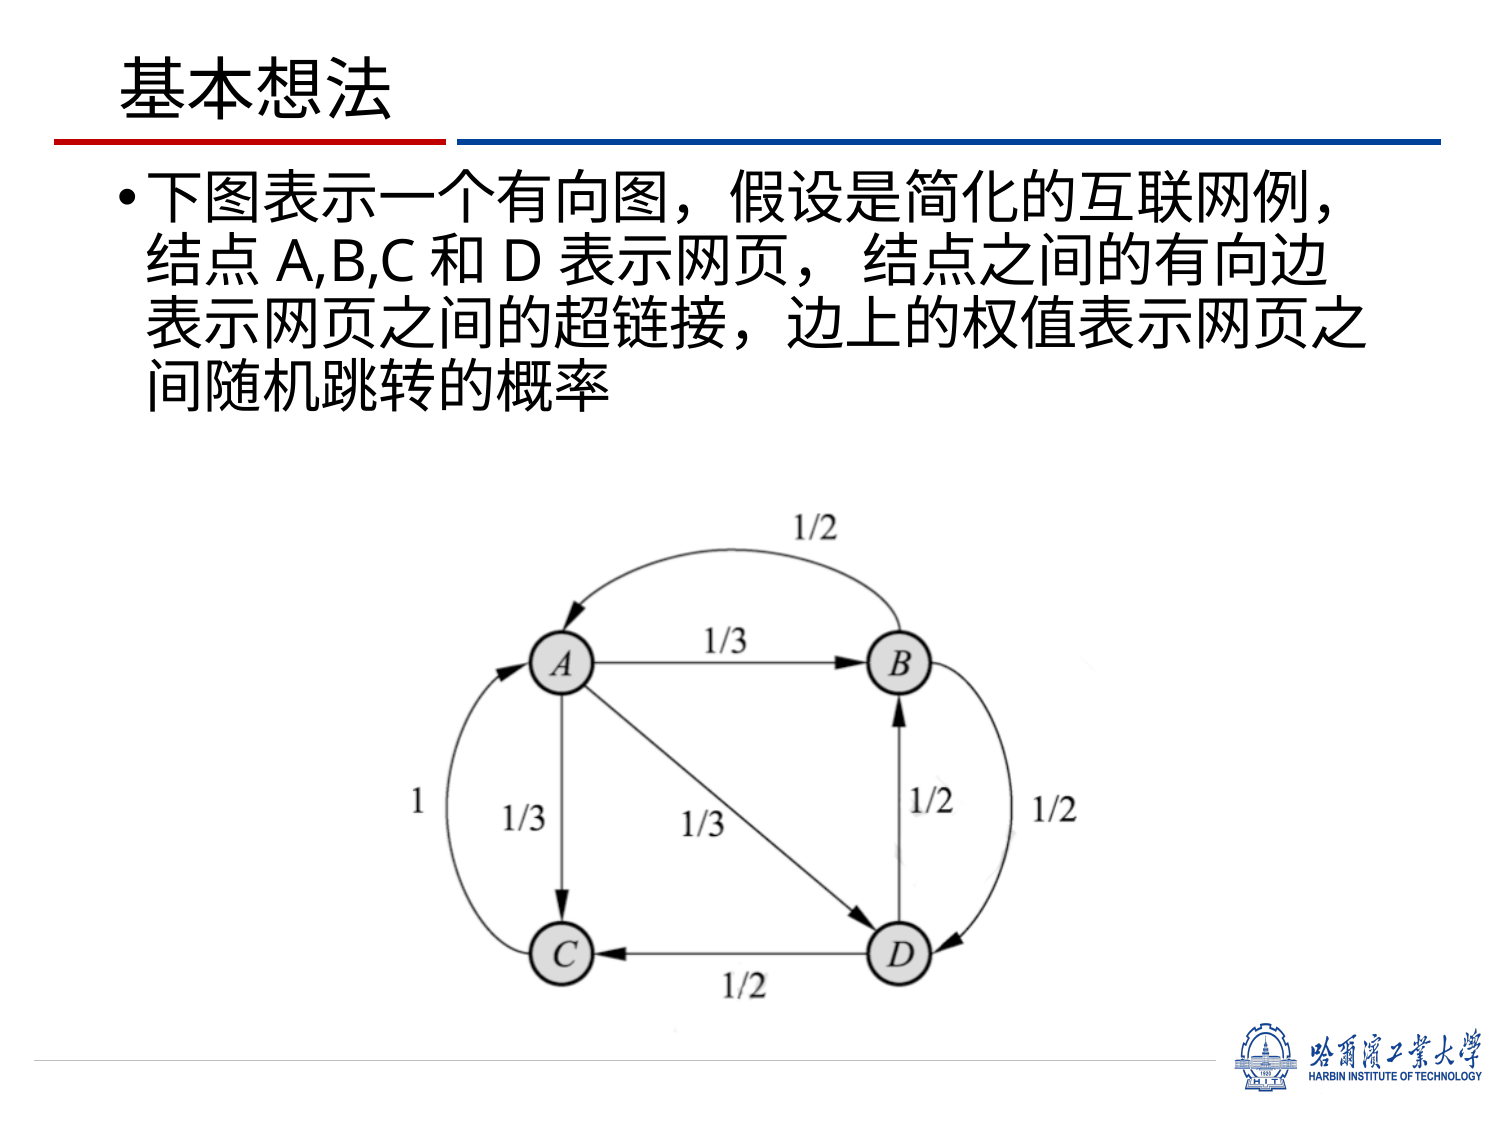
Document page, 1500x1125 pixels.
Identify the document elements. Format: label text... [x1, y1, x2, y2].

title 基本想法 [103, 32, 1397, 138]
picture [306, 444, 1202, 1035]
list 下图表示一个有向图，假设是简化的互联网例，结点A,B,C和D表示网页， 结点之间的有向边表示网页之间的超链接，边上的权值表示网页之间随机跳转的概率 [102, 160, 1397, 697]
picture [1204, 1023, 1482, 1094]
